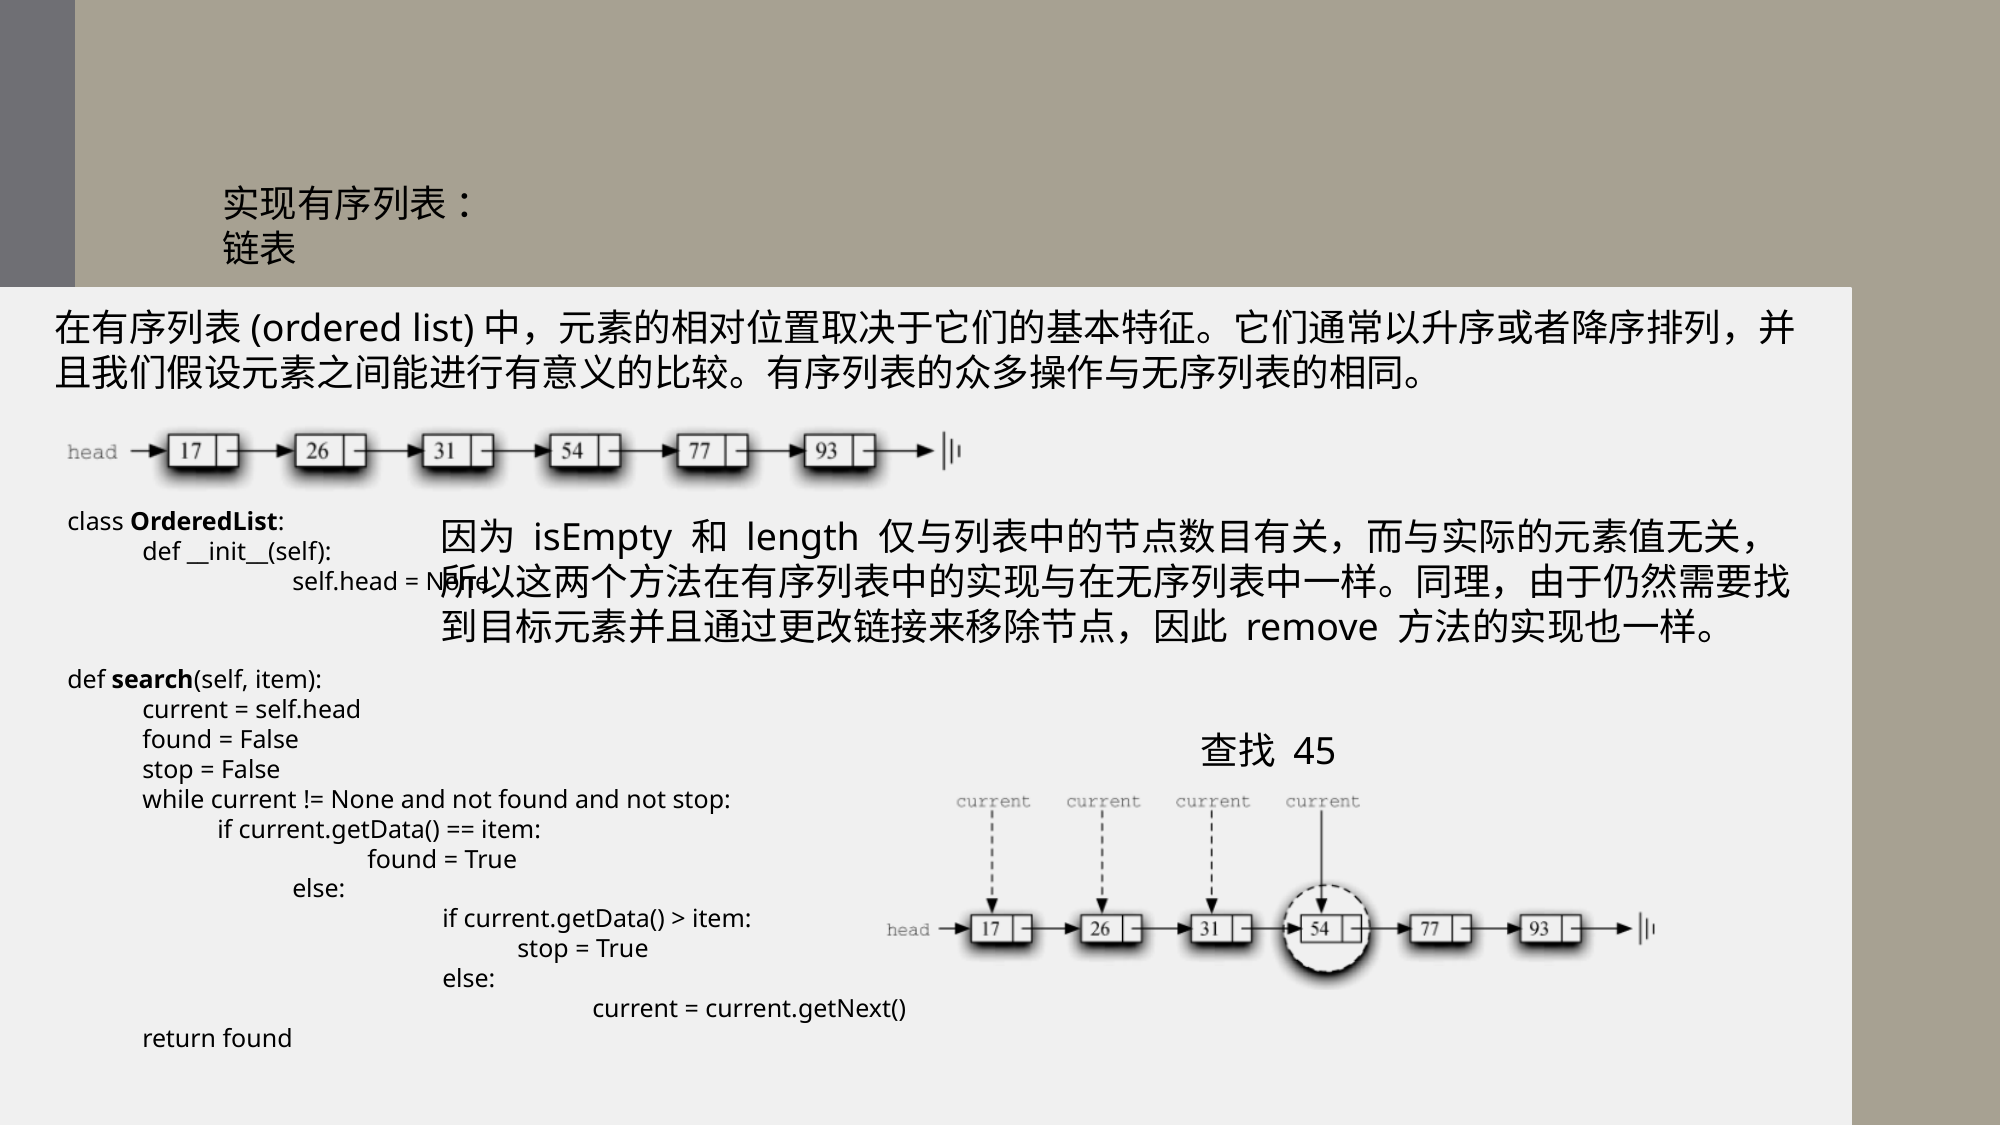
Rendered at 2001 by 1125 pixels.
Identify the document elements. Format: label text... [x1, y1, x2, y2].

picture [52, 412, 1001, 493]
text_box class OrderedList: def __init__(self): self.head = None [52, 498, 1054, 604]
text_box 在有序列表(ordered list)中，元素的相对位置取决于它们的基本特征。它们通常以升序或者降序排列，并且我们假设元素之间能进行有意义的比较。有序列表的众多操作与无序列表的相同。 [39, 296, 1846, 402]
text_box def search(self, item): current = self.head found = False stop = False while current != None and not found and not stop: if current.getData() == item: found = True else: if current.getData() > item: stop = True else: current = current.getNext() return found [52, 656, 1054, 1060]
text_box 因为 isEmpty 和 length 仅与列表中的节点数目有关，而与实际的元素值无关，所以这两个方法在有序列表中的实现与在无序列表中一样。同理，由于仍然需要找到目标元素并且通过更改链接来移除节点，因此 remove 方法的实现也一样。 [425, 505, 1819, 656]
text_box 查找 45 [1186, 719, 1750, 780]
title 实现有序列表 ： 链表 [206, 60, 1797, 278]
picture [860, 779, 1676, 991]
text_box [0, 287, 1852, 1125]
